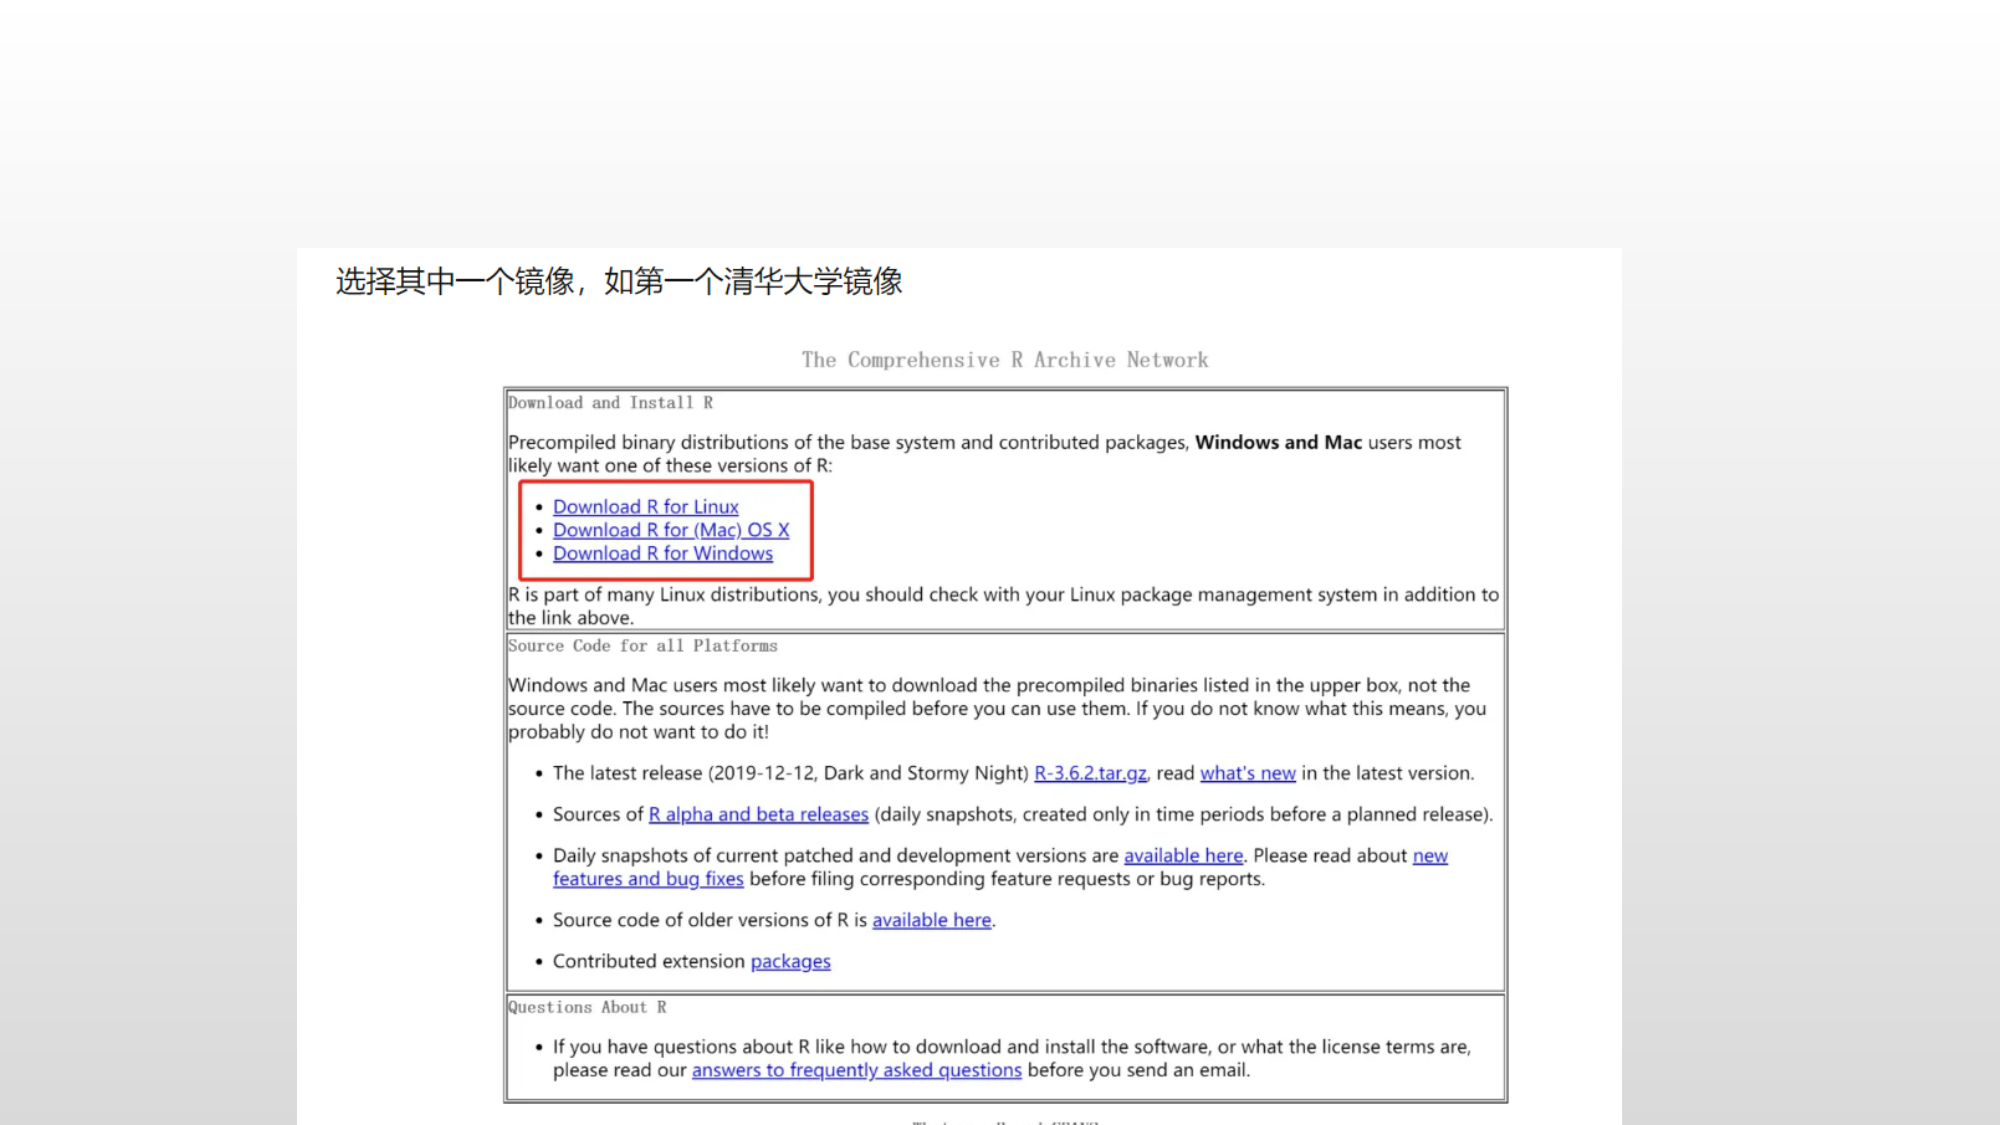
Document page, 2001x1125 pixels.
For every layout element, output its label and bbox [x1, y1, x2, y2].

picture [297, 248, 1622, 1125]
